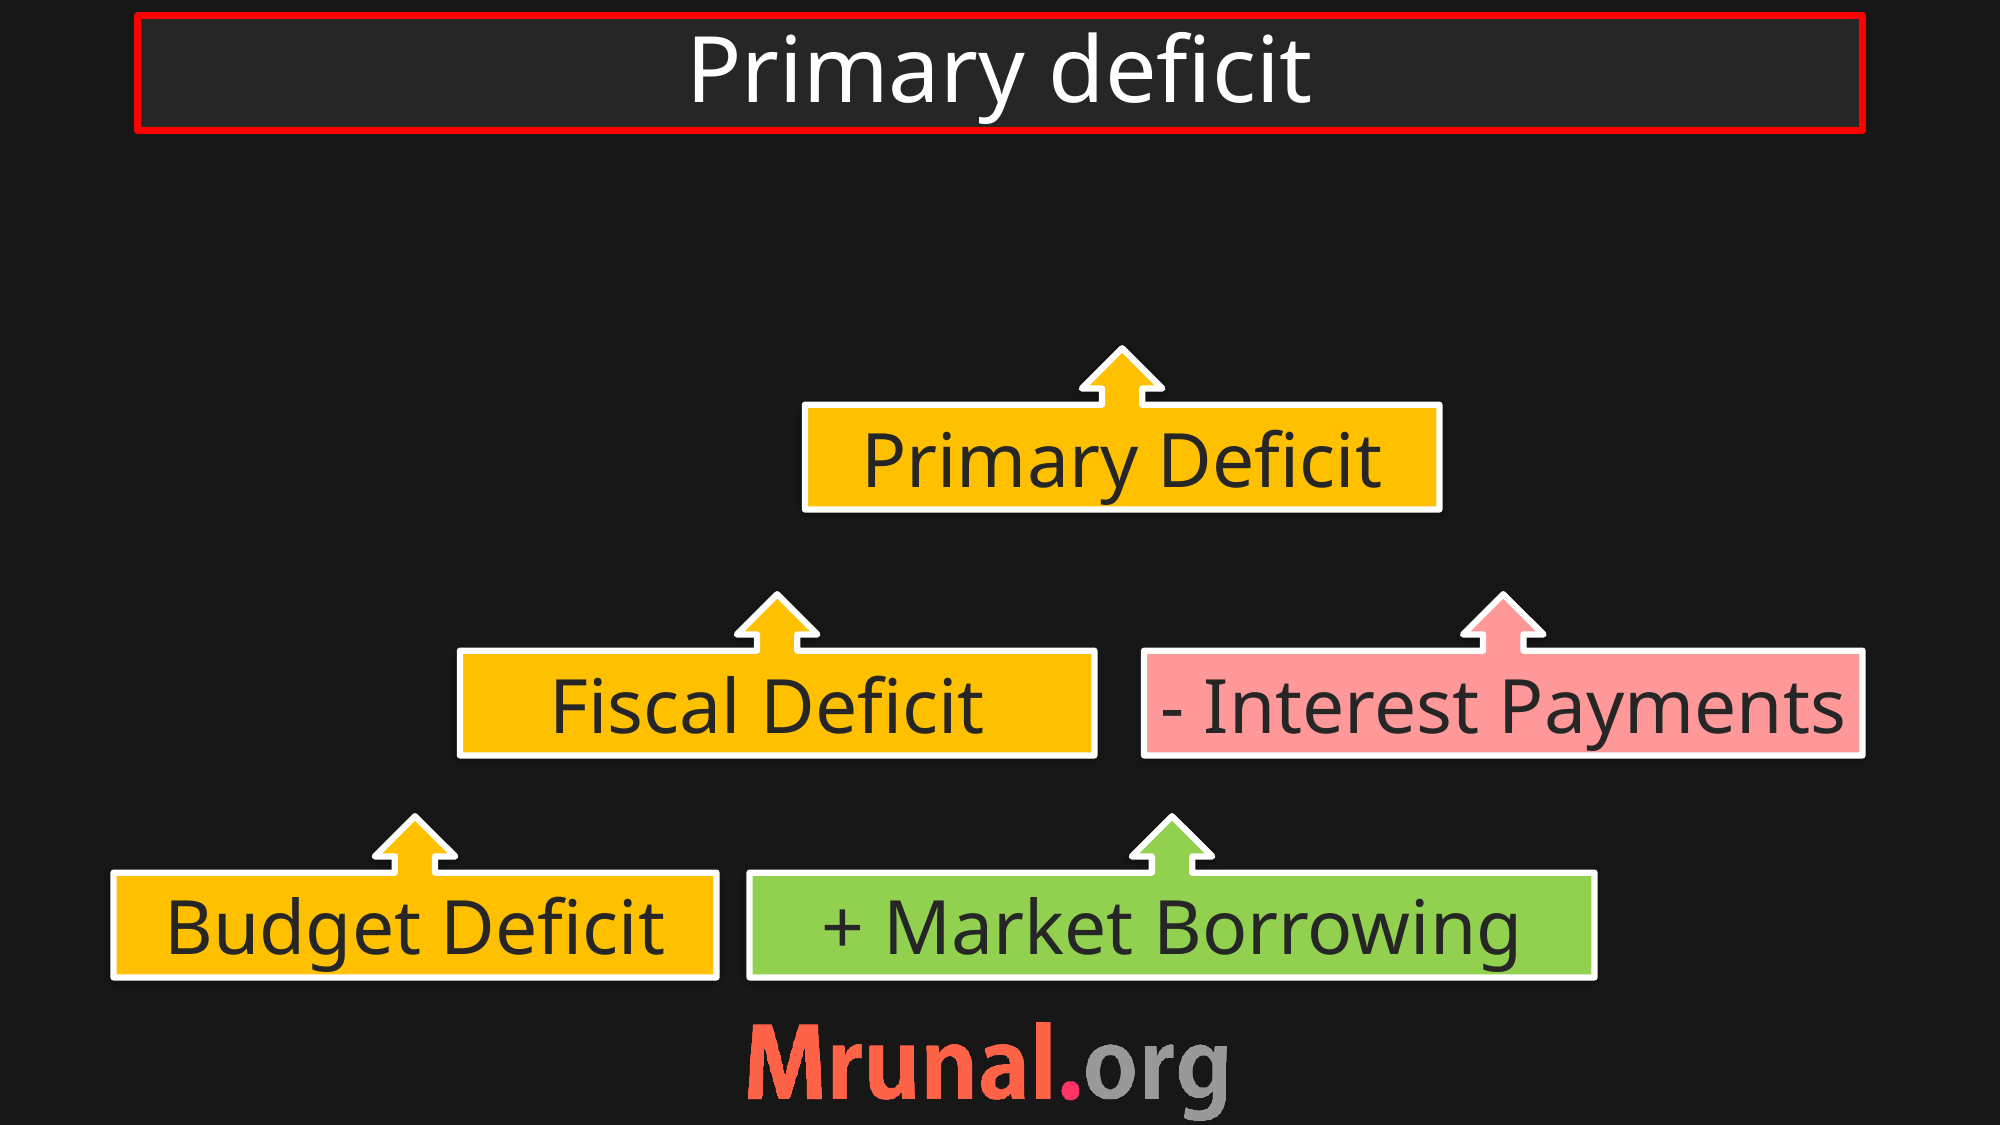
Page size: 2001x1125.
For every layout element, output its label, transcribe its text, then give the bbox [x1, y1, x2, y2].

text_box - Interest Payments [1140, 591, 1866, 759]
picture [741, 1005, 1230, 1125]
text_box Fiscal Deficit [456, 591, 1098, 759]
text_box + Market Borrowing [746, 813, 1598, 981]
text_box Primary Deficit [801, 345, 1443, 513]
text_box Budget Deficit [110, 813, 720, 981]
title Primary deficit [134, 12, 1866, 134]
